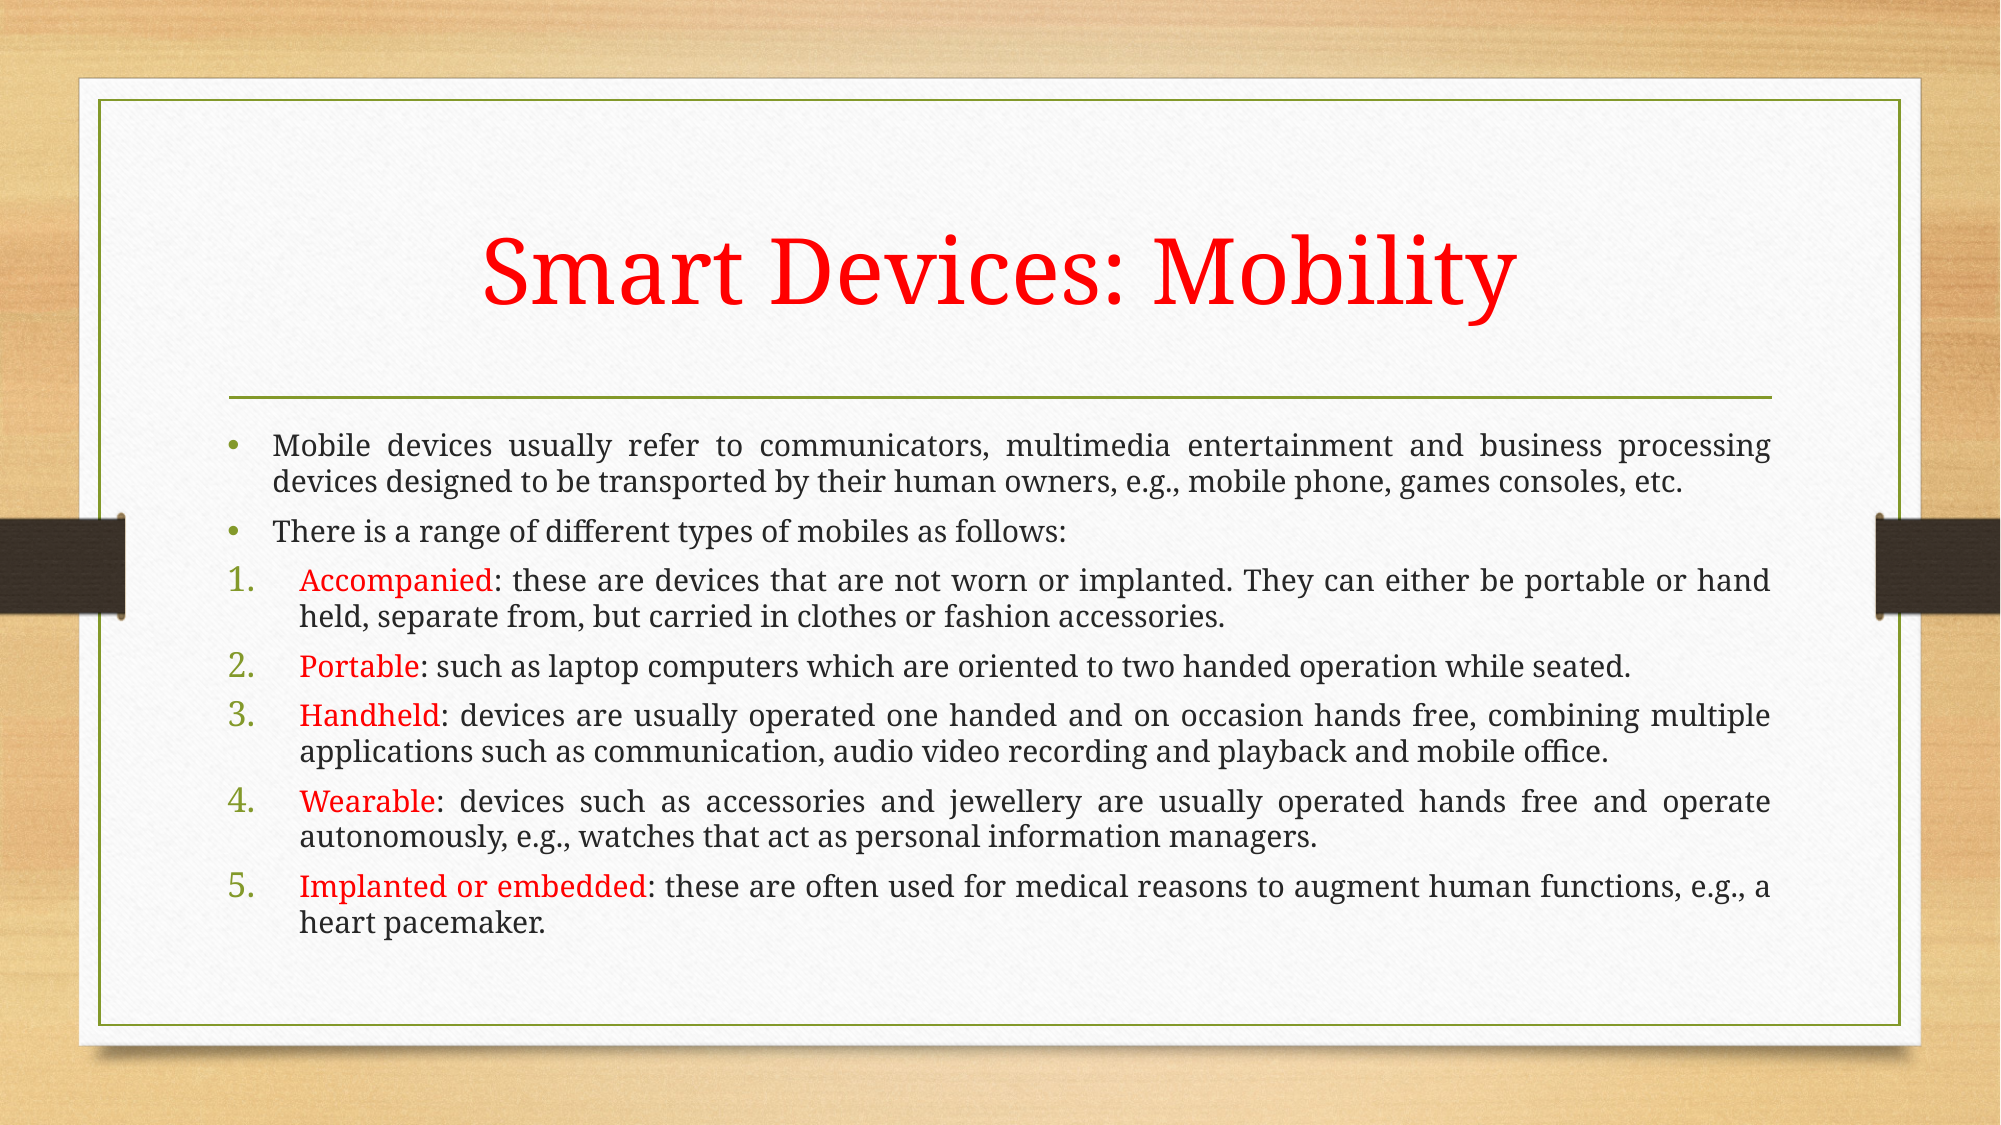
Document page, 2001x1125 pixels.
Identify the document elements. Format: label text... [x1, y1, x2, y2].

picture [0, 0, 2001, 1125]
list Mobile devices usually refer to communicators, multimedia entertainment and business processing devices designed to be transported by their human owners, e.g., mobile phone, games consoles, etc. There is a range of different types of mobiles as follows: Accompanied: these are devices that are not worn or implanted. They can either be portable or hand held, separate from, but carried in clothes or fashion accessories. Portable: such as laptop computers which are oriented to two handed operation while seated. Handheld: devices are usually operated one handed and on occasion hands free, combining multiple applications such as communication, audio video recording and playback and mobile office. Wearable: devices such as accessories and jewellery are usually operated hands free and operate autonomously, e.g., watches that act as personal information managers. Implanted or embedded: these are often used for medical reasons to augment human functions, e.g., a heart pacemaker. [212, 419, 1788, 964]
title Smart Devices: Mobility [212, 161, 1788, 375]
